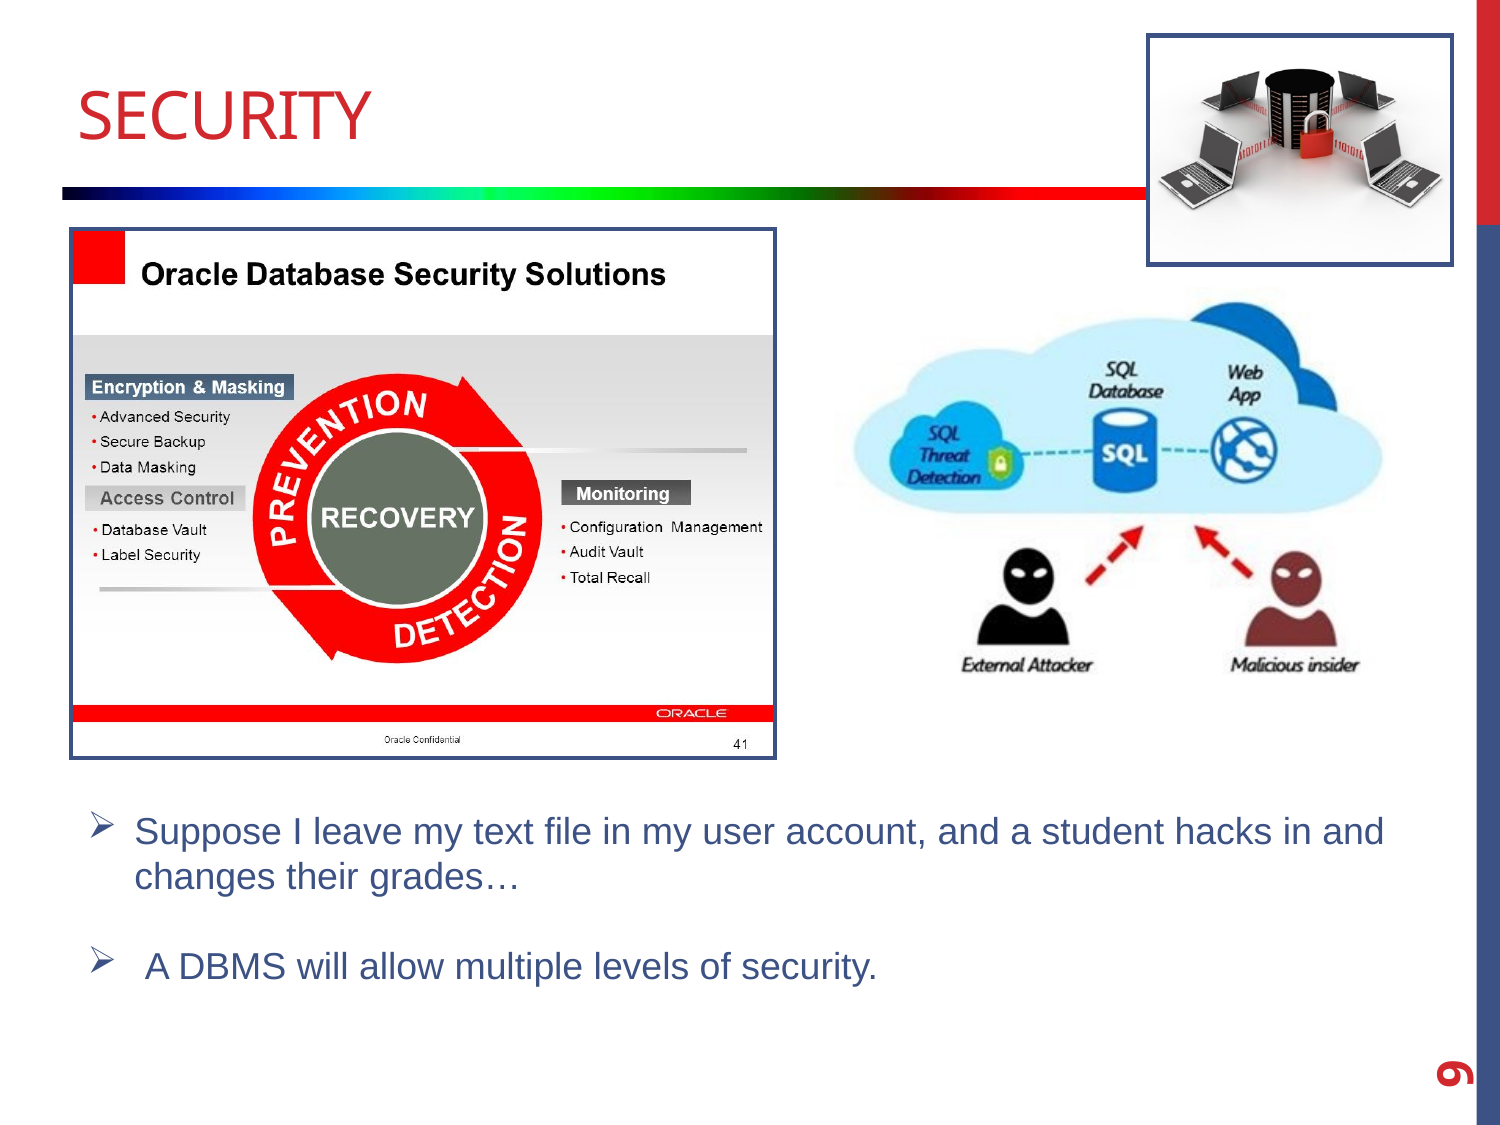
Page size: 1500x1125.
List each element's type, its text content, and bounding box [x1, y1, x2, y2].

picture [72, 230, 774, 757]
picture [382, 187, 1146, 200]
title security [62, 37, 590, 188]
text_box Suppose I leave my text file in my user account, and a student hacks in and changes their grades… A DBMS will allow multiple levels of security. [72, 799, 1411, 995]
picture [834, 286, 1411, 701]
slide_number 9 [1427, 887, 1488, 1104]
picture [62, 188, 355, 200]
picture [1149, 36, 1451, 263]
